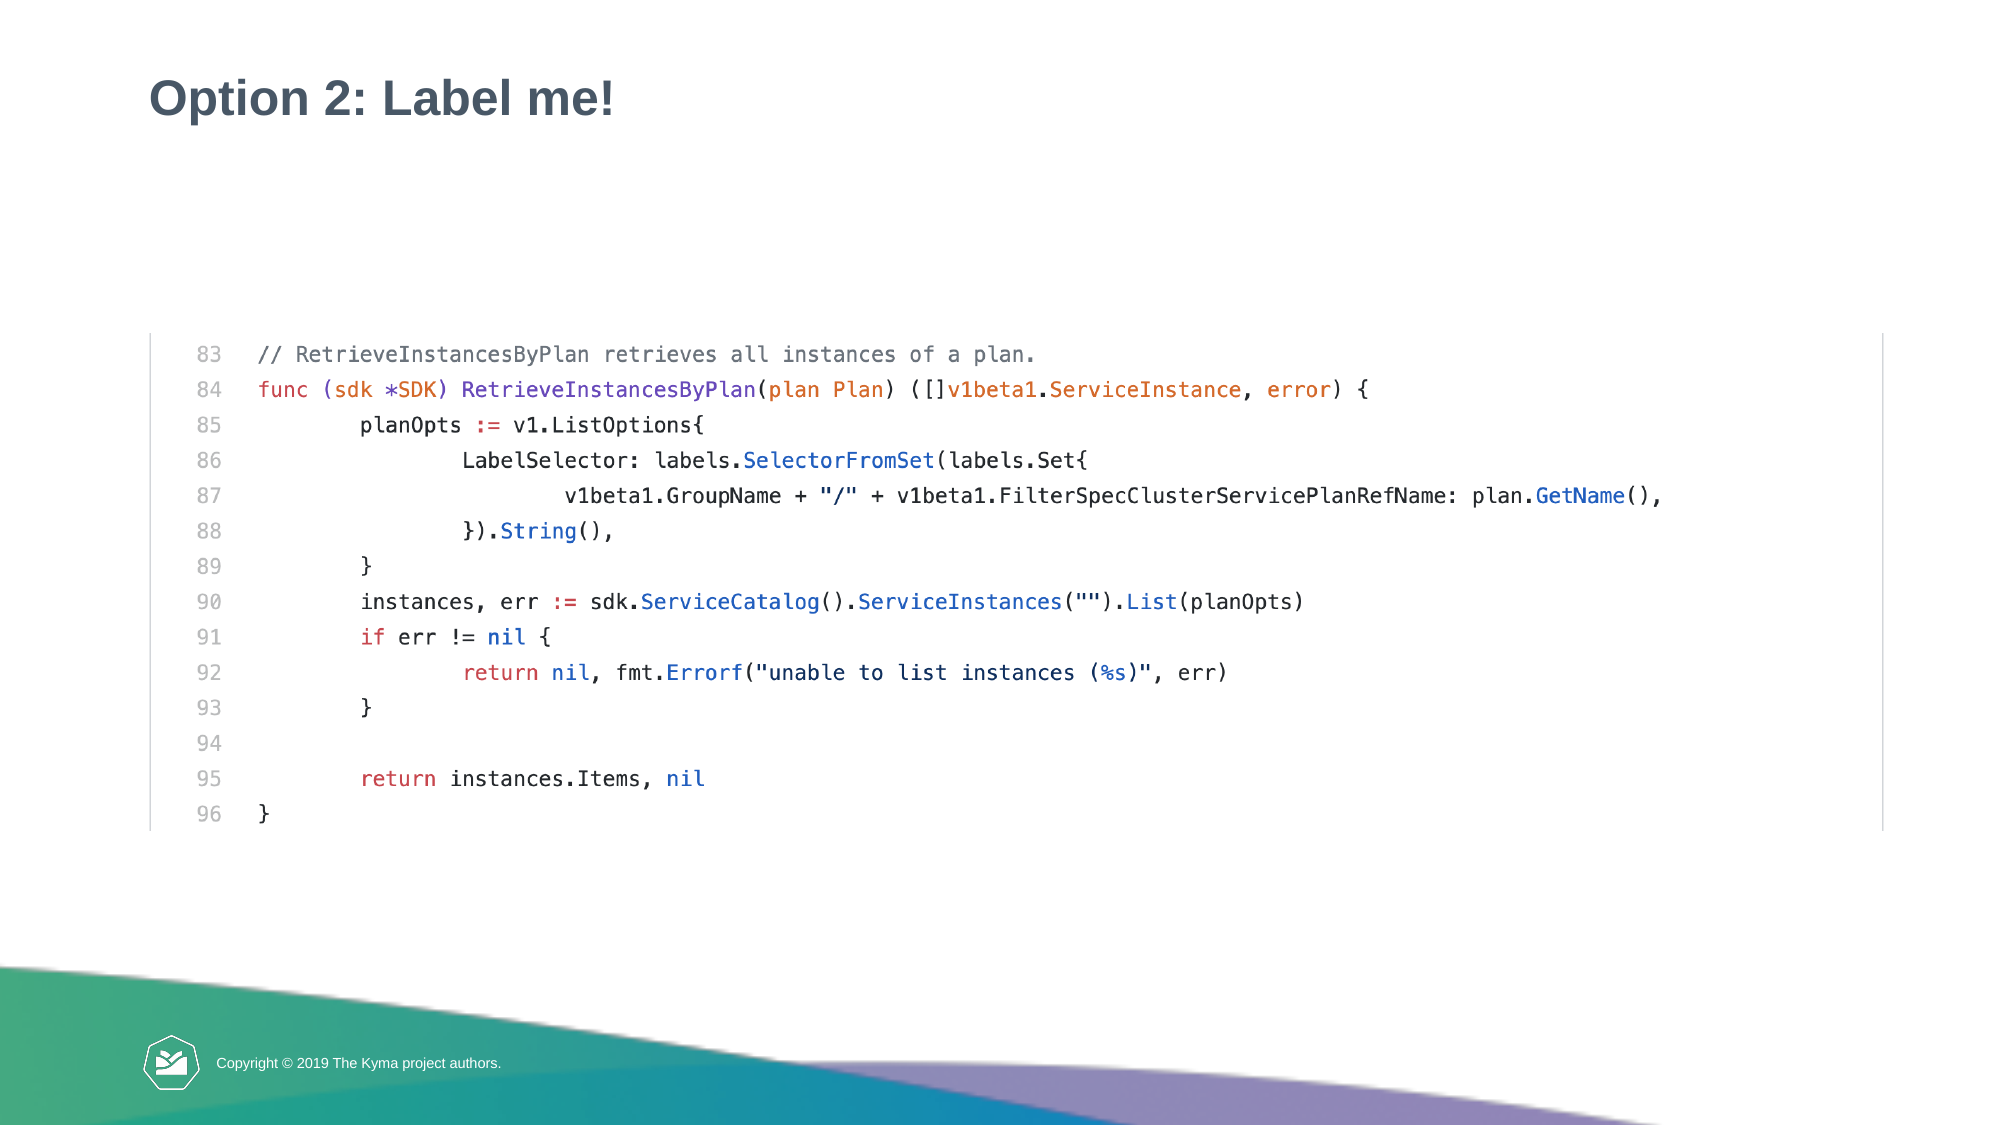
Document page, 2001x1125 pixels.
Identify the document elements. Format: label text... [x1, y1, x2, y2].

picture [0, 333, 2001, 1125]
title Option 2: Label me! [137, 59, 1863, 278]
